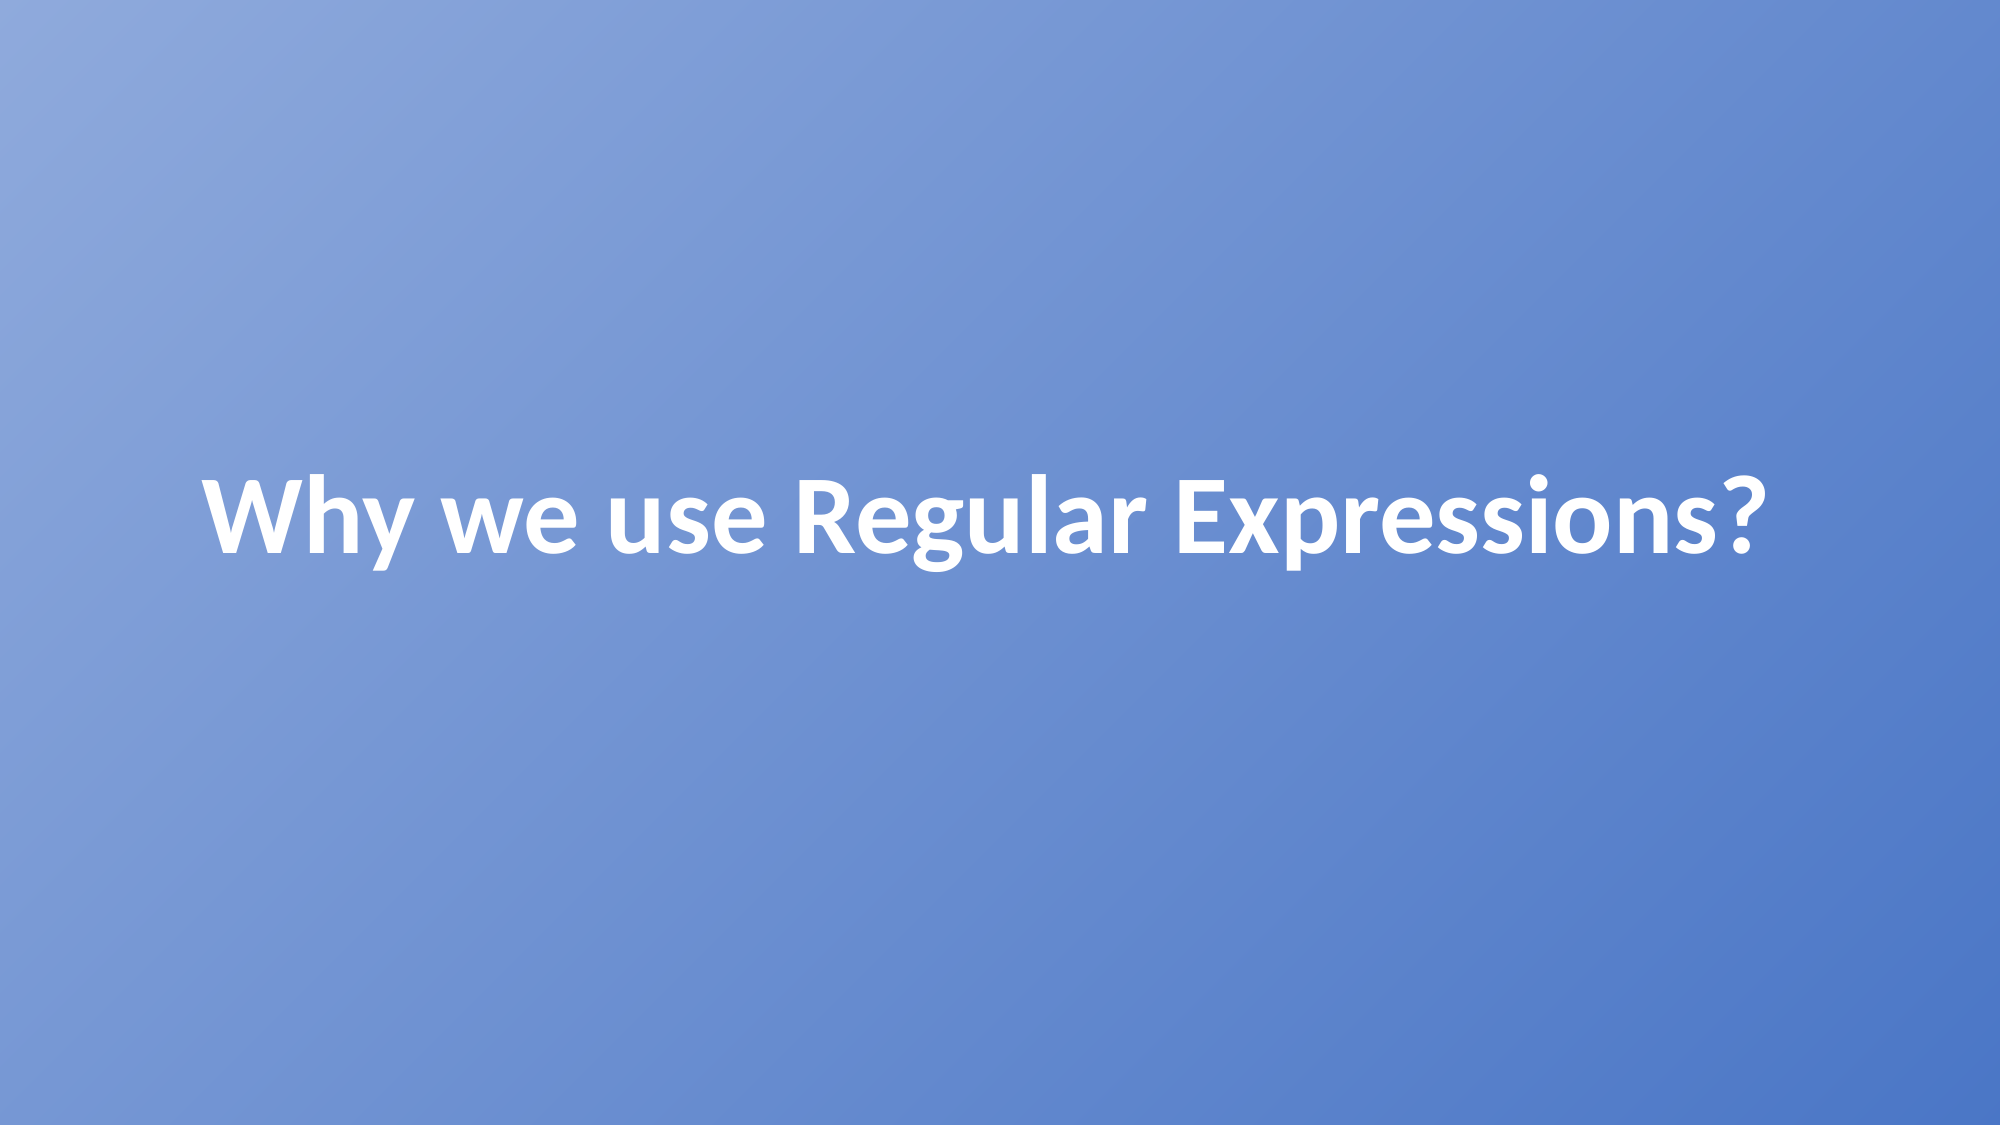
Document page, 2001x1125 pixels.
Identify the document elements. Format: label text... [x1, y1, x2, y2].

text_box Why we use Regular Expressions? [161, 433, 1838, 584]
